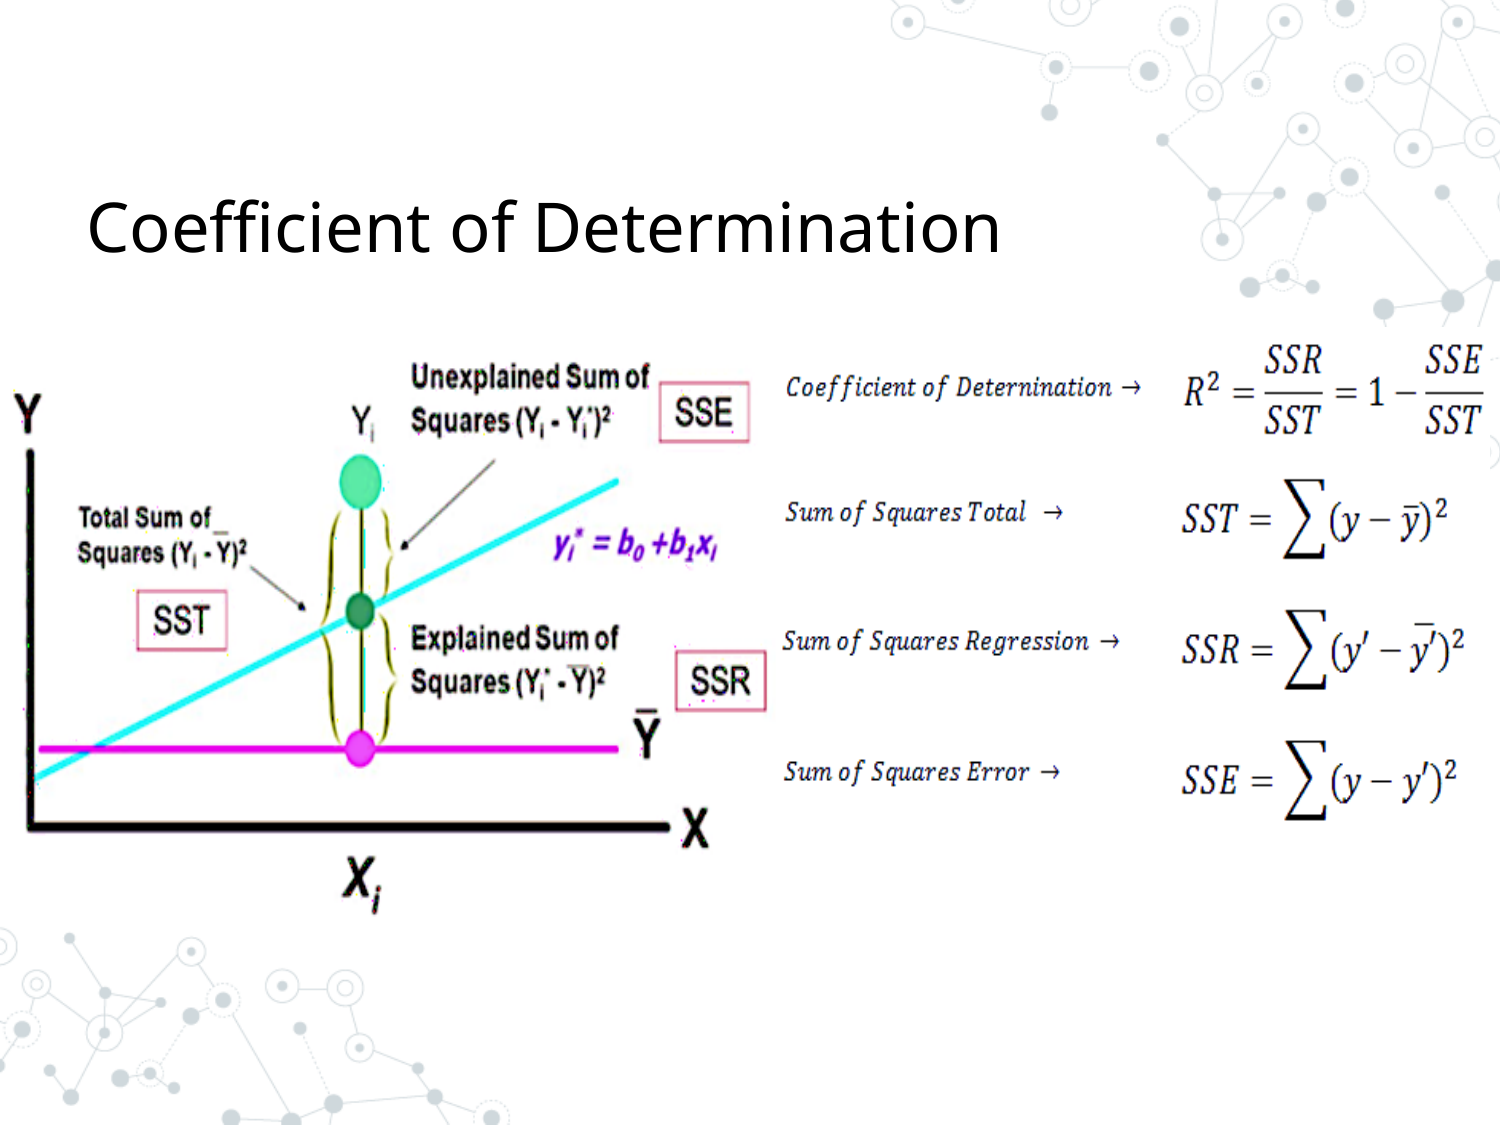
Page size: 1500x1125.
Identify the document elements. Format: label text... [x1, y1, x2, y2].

picture [0, 0, 1500, 1125]
title Coefficient of Determination [75, 154, 1425, 296]
